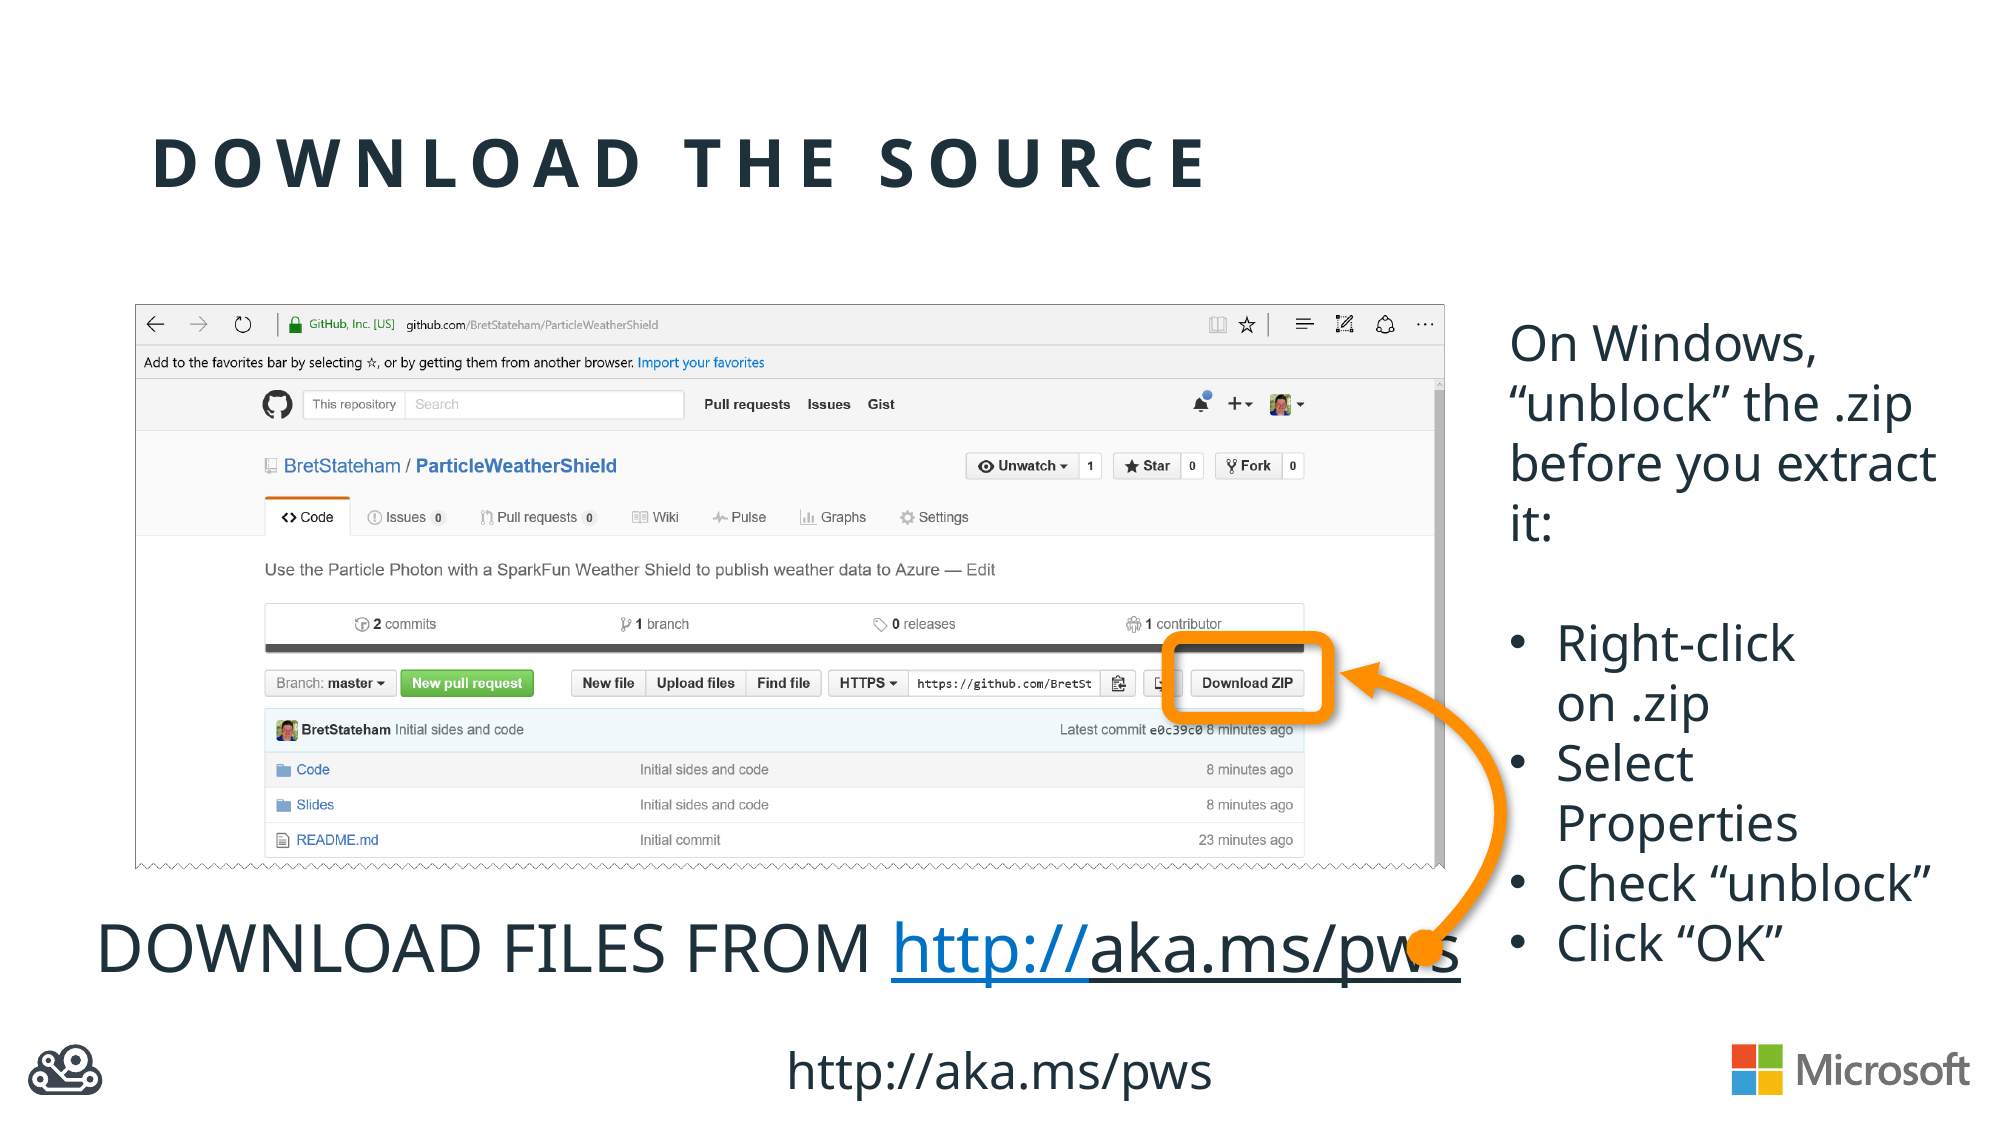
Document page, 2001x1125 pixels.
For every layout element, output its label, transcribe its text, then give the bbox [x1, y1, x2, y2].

text_box On Windows, “unblock” the .zip before you extract it: Right-click on .zip Select Properties Check “unblock” Click “OK” [1494, 304, 1966, 979]
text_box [137, 637, 1495, 995]
title DOWNLOAD THE SOURCE [135, 57, 1860, 275]
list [134, 303, 1445, 870]
